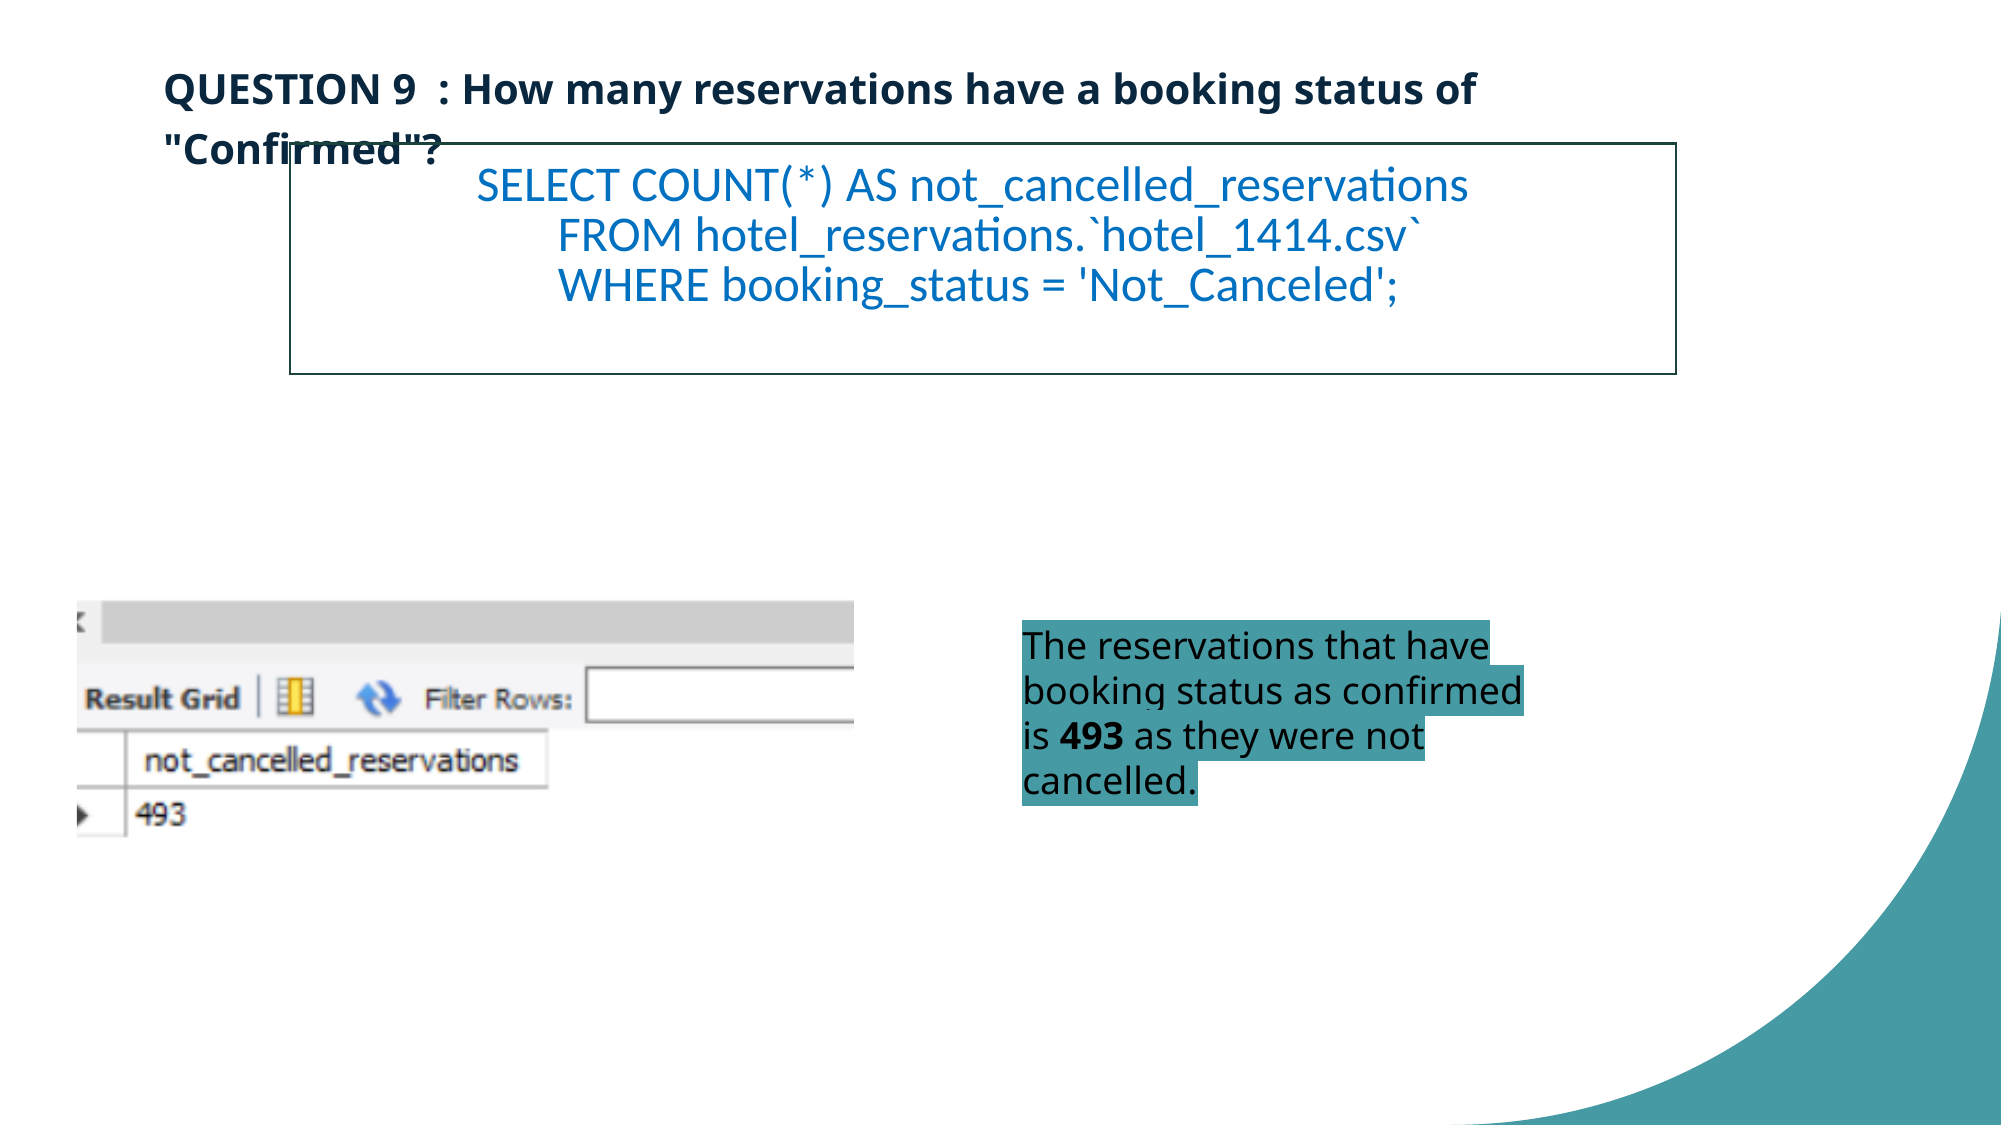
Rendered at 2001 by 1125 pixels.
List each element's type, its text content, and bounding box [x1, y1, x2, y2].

text_box The reservations that have booking status as confirmed is 493 as they were not cancelled. [1007, 614, 1559, 810]
text_box [289, 142, 1677, 375]
list QUESTION 9 : How many reservations have a booking status of "Confirmed"? [148, 45, 1775, 992]
table_header SELECT COUNT(*) AS not_cancelled_reservations FROM hotel_reservations.`hotel_1414.csv` WHERE booking_status = 'Not_Canceled'; [212, 164, 1722, 449]
picture [76, 573, 854, 960]
